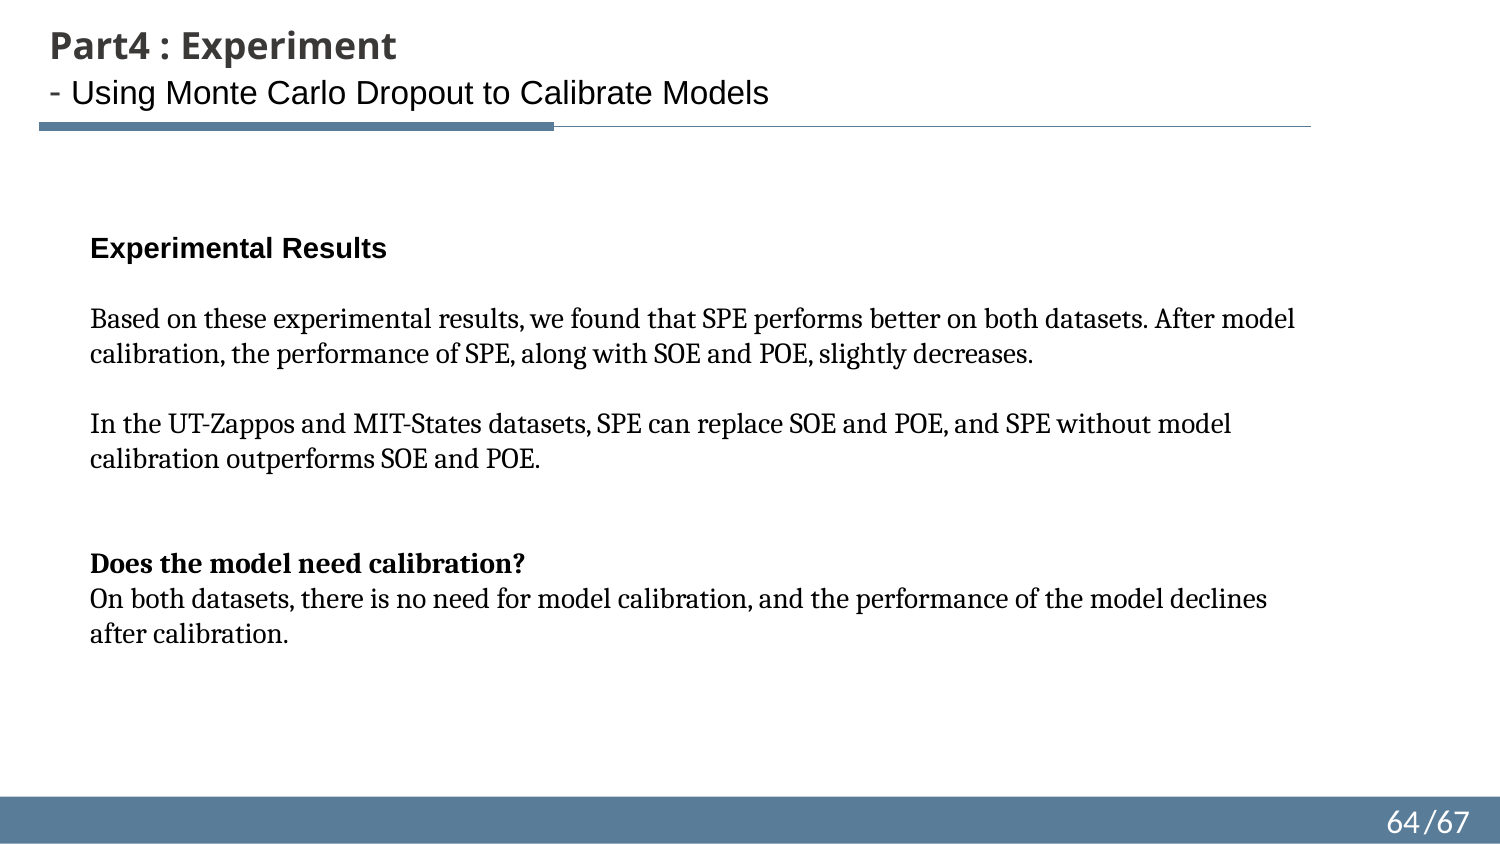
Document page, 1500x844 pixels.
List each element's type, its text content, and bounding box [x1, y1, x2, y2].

slide_number 64 [1097, 798, 1435, 844]
text_box Experimental Results Based on these experimental results, we found that SPE performs better on both datasets. After model calibration, the performance of SPE, along with SOE and POE, slightly decreases. In the UT-Zappos and MIT-States datasets, SPE can replace SOE and POE, and SPE without model calibration outperforms SOE and POE. Does the model need calibration? On both datasets, there is no need for model calibration, and the performance of the model declines after calibration. [75, 222, 1330, 657]
footer /67 [1435, 798, 1498, 844]
text_box Part4 : Experiment - Using Monte Carlo Dropout to Calibrate Models [34, 14, 786, 120]
